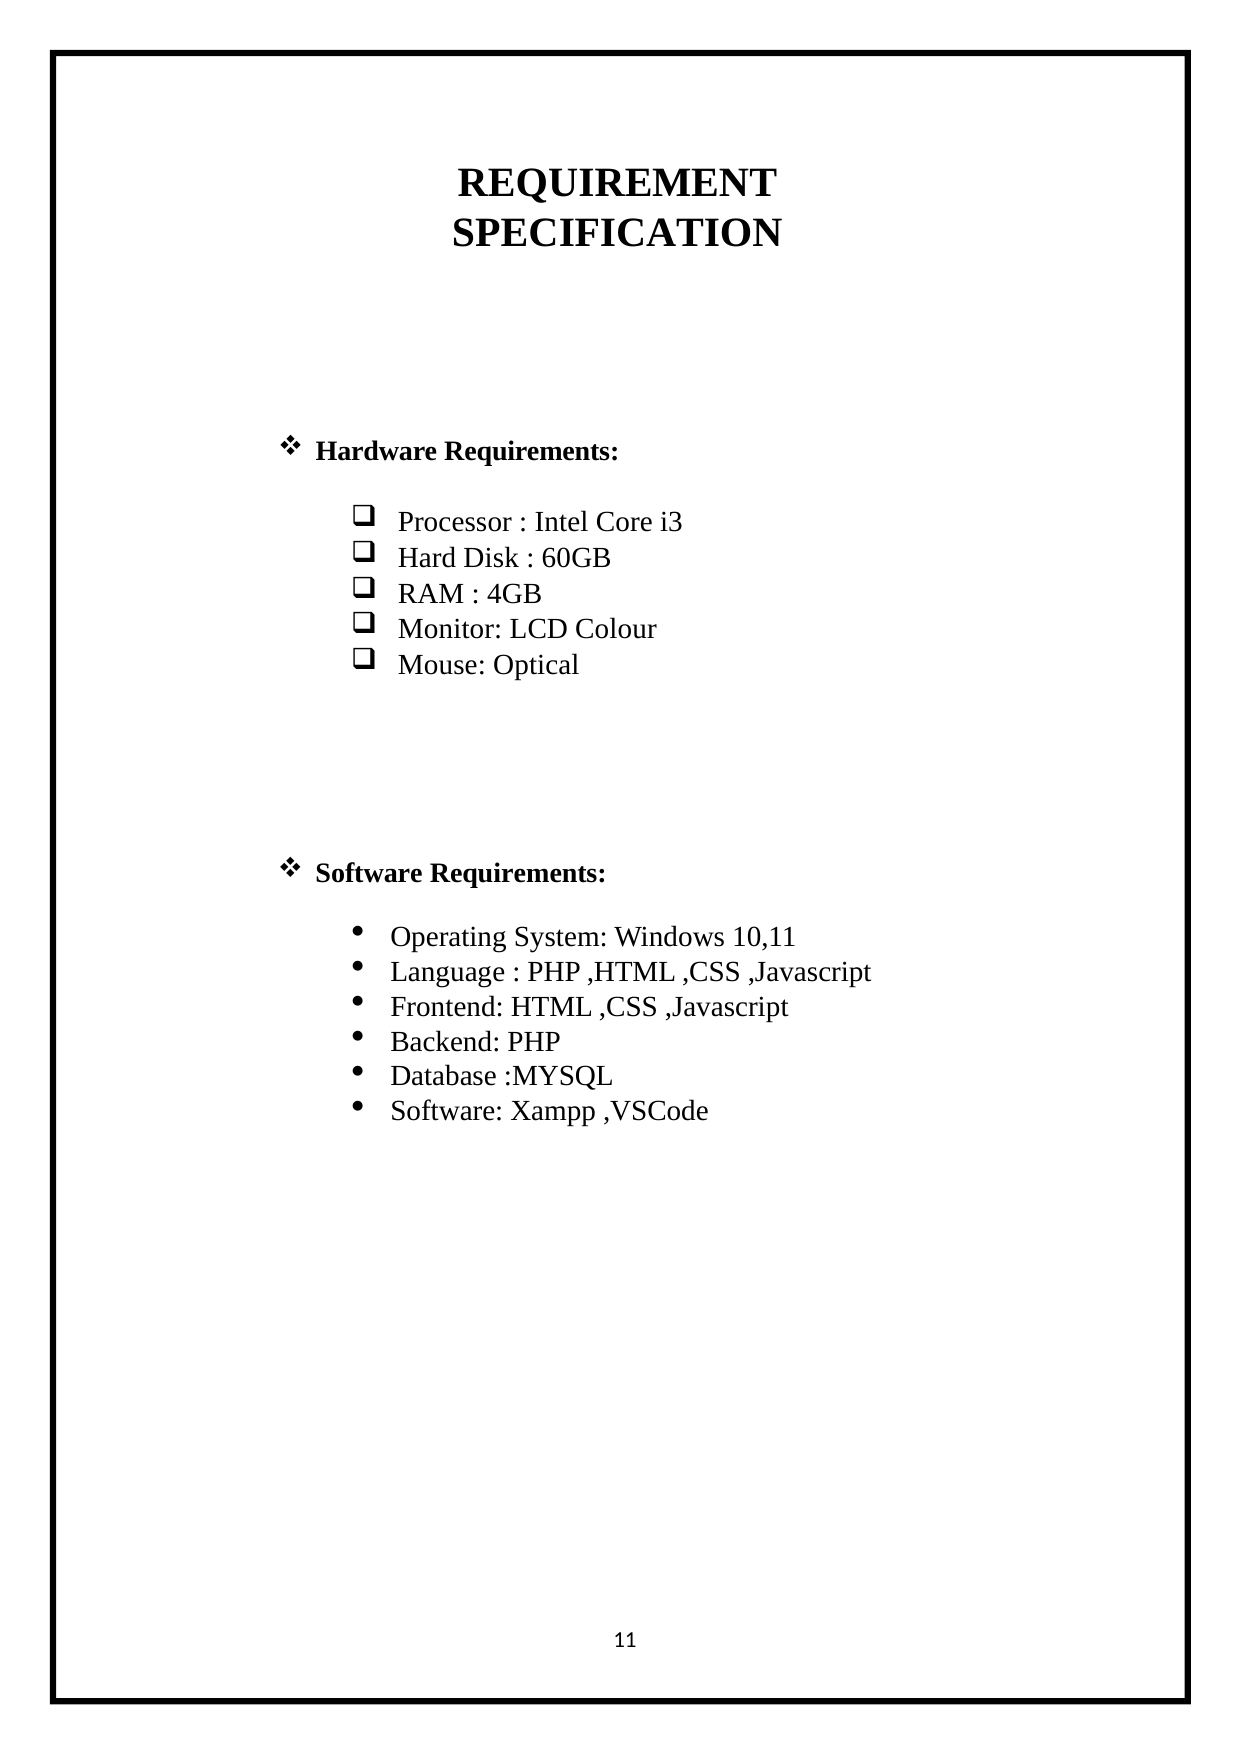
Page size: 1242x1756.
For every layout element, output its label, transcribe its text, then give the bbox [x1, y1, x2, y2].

text_box Software Requirements: Operating System: Windows 10,11 Language : PHP ,HTML ,CSS ,Javascript Frontend: HTML ,CSS ,Javascript Backend: PHP Database :MYSQL Software: Xampp ,VSCode [275, 851, 935, 1127]
text_box REQUIREMENT SPECIFICATION [286, 152, 946, 255]
text_box Hardware Requirements: Processor : Intel Core i3 Hard Disk : 60GB RAM : 4GB Monitor: LCD Colour Mouse: Optical [276, 430, 867, 709]
text_box [49, 49, 1191, 1705]
slide_number 11 [607, 1628, 643, 1756]
